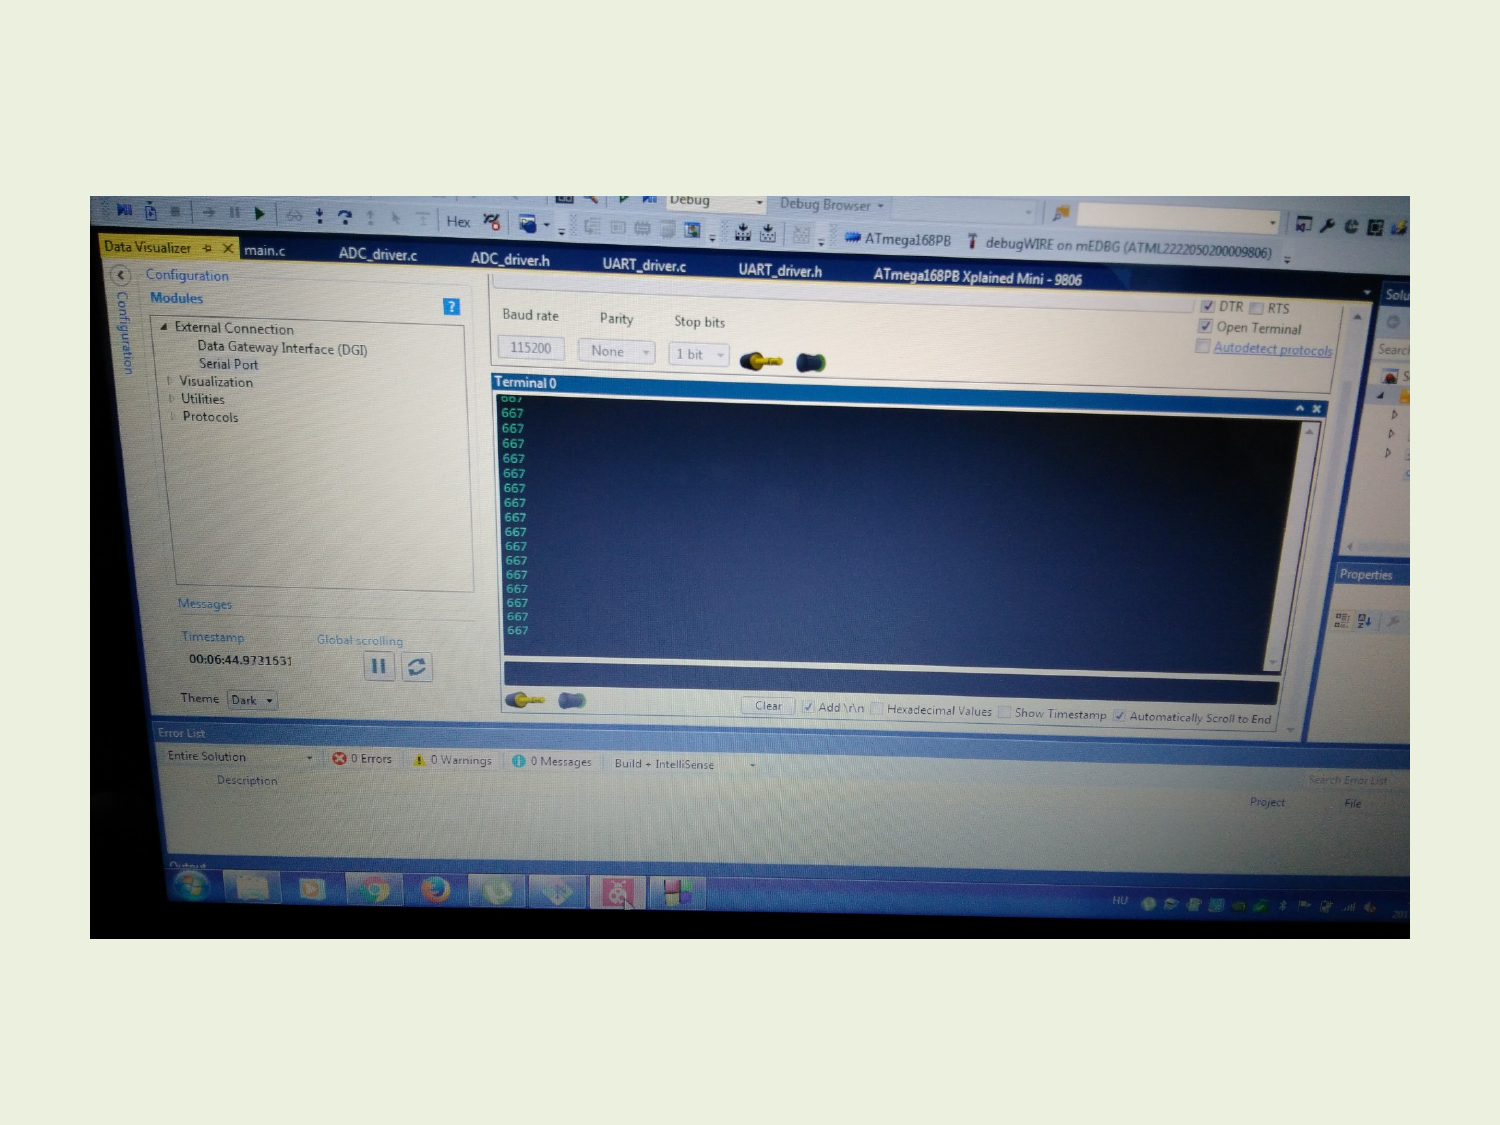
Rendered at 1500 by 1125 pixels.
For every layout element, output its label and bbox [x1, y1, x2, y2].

list [89, 195, 1411, 939]
